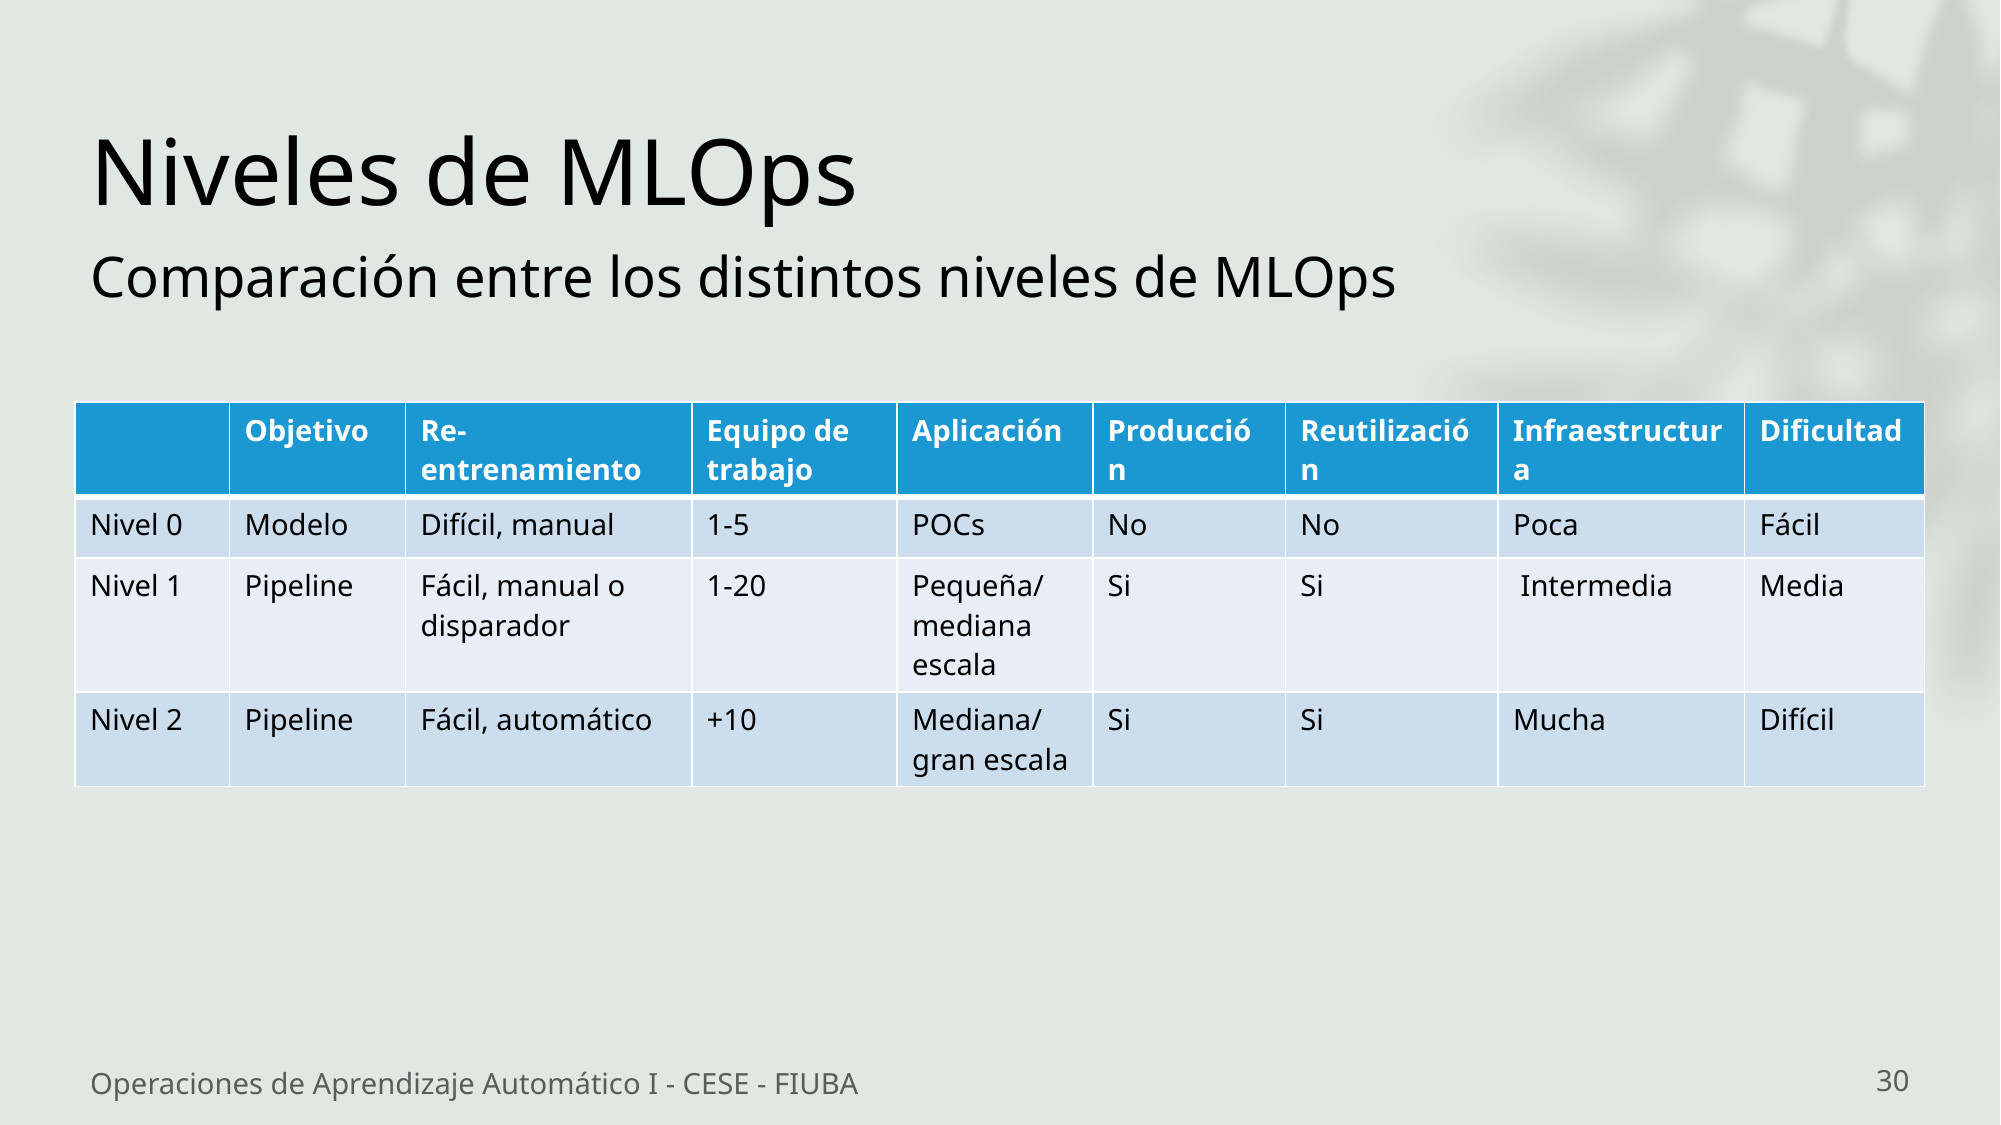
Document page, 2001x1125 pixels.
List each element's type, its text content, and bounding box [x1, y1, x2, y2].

table_cell Nivel 1 [76, 559, 229, 691]
title Niveles de MLOps [75, 60, 1863, 234]
table_cell Fácil, automático [406, 693, 691, 786]
table_cell Si [1094, 693, 1285, 786]
table_header Re-entrenamiento [406, 403, 691, 494]
table_header Equipo de trabajo [693, 403, 896, 494]
text_box Comparación entre los distintos niveles de MLOps [75, 234, 1863, 317]
table_cell Nivel 0 [76, 500, 229, 557]
table_cell Difícil [1745, 693, 1924, 786]
table_cell Media [1745, 559, 1924, 691]
table_cell Mucha [1499, 693, 1744, 786]
table_cell +10 [693, 693, 896, 786]
table_cell Pequeña/ mediana escala [898, 559, 1092, 691]
table_cell 1-20 [693, 559, 896, 691]
table_cell Pipeline [230, 693, 405, 786]
table_cell Nivel 2 [76, 693, 229, 786]
table_cell Si [1094, 559, 1285, 691]
table_cell No [1286, 500, 1497, 557]
table_cell Si [1286, 559, 1497, 691]
table_cell Pipeline [230, 559, 405, 691]
table_cell Fácil [1745, 500, 1924, 557]
table_header Infraestructura [1499, 403, 1744, 494]
table_cell Modelo [230, 500, 405, 557]
slide_number 30 [1474, 1052, 1925, 1113]
table_header Reutilización [1286, 403, 1497, 494]
table_cell 1-5 [693, 500, 896, 557]
table_cell No [1094, 500, 1285, 557]
table_cell Difícil, manual [406, 500, 691, 557]
table_header Objetivo [230, 403, 405, 494]
table_header [76, 403, 229, 494]
table_cell POCs [898, 500, 1092, 557]
table_header Producción [1094, 403, 1285, 494]
table_cell Si [1286, 693, 1497, 786]
table_cell Intermedia [1499, 559, 1744, 691]
table_header Dificultad [1745, 403, 1924, 494]
table_header Aplicación [898, 403, 1092, 494]
table_cell Mediana/ gran escala [898, 693, 1092, 786]
table_cell Fácil, manual o disparador [406, 559, 691, 691]
footer Operaciones de Aprendizaje Automático I - CESE - FIUBA [75, 1052, 1052, 1113]
table_cell Poca [1499, 500, 1744, 557]
